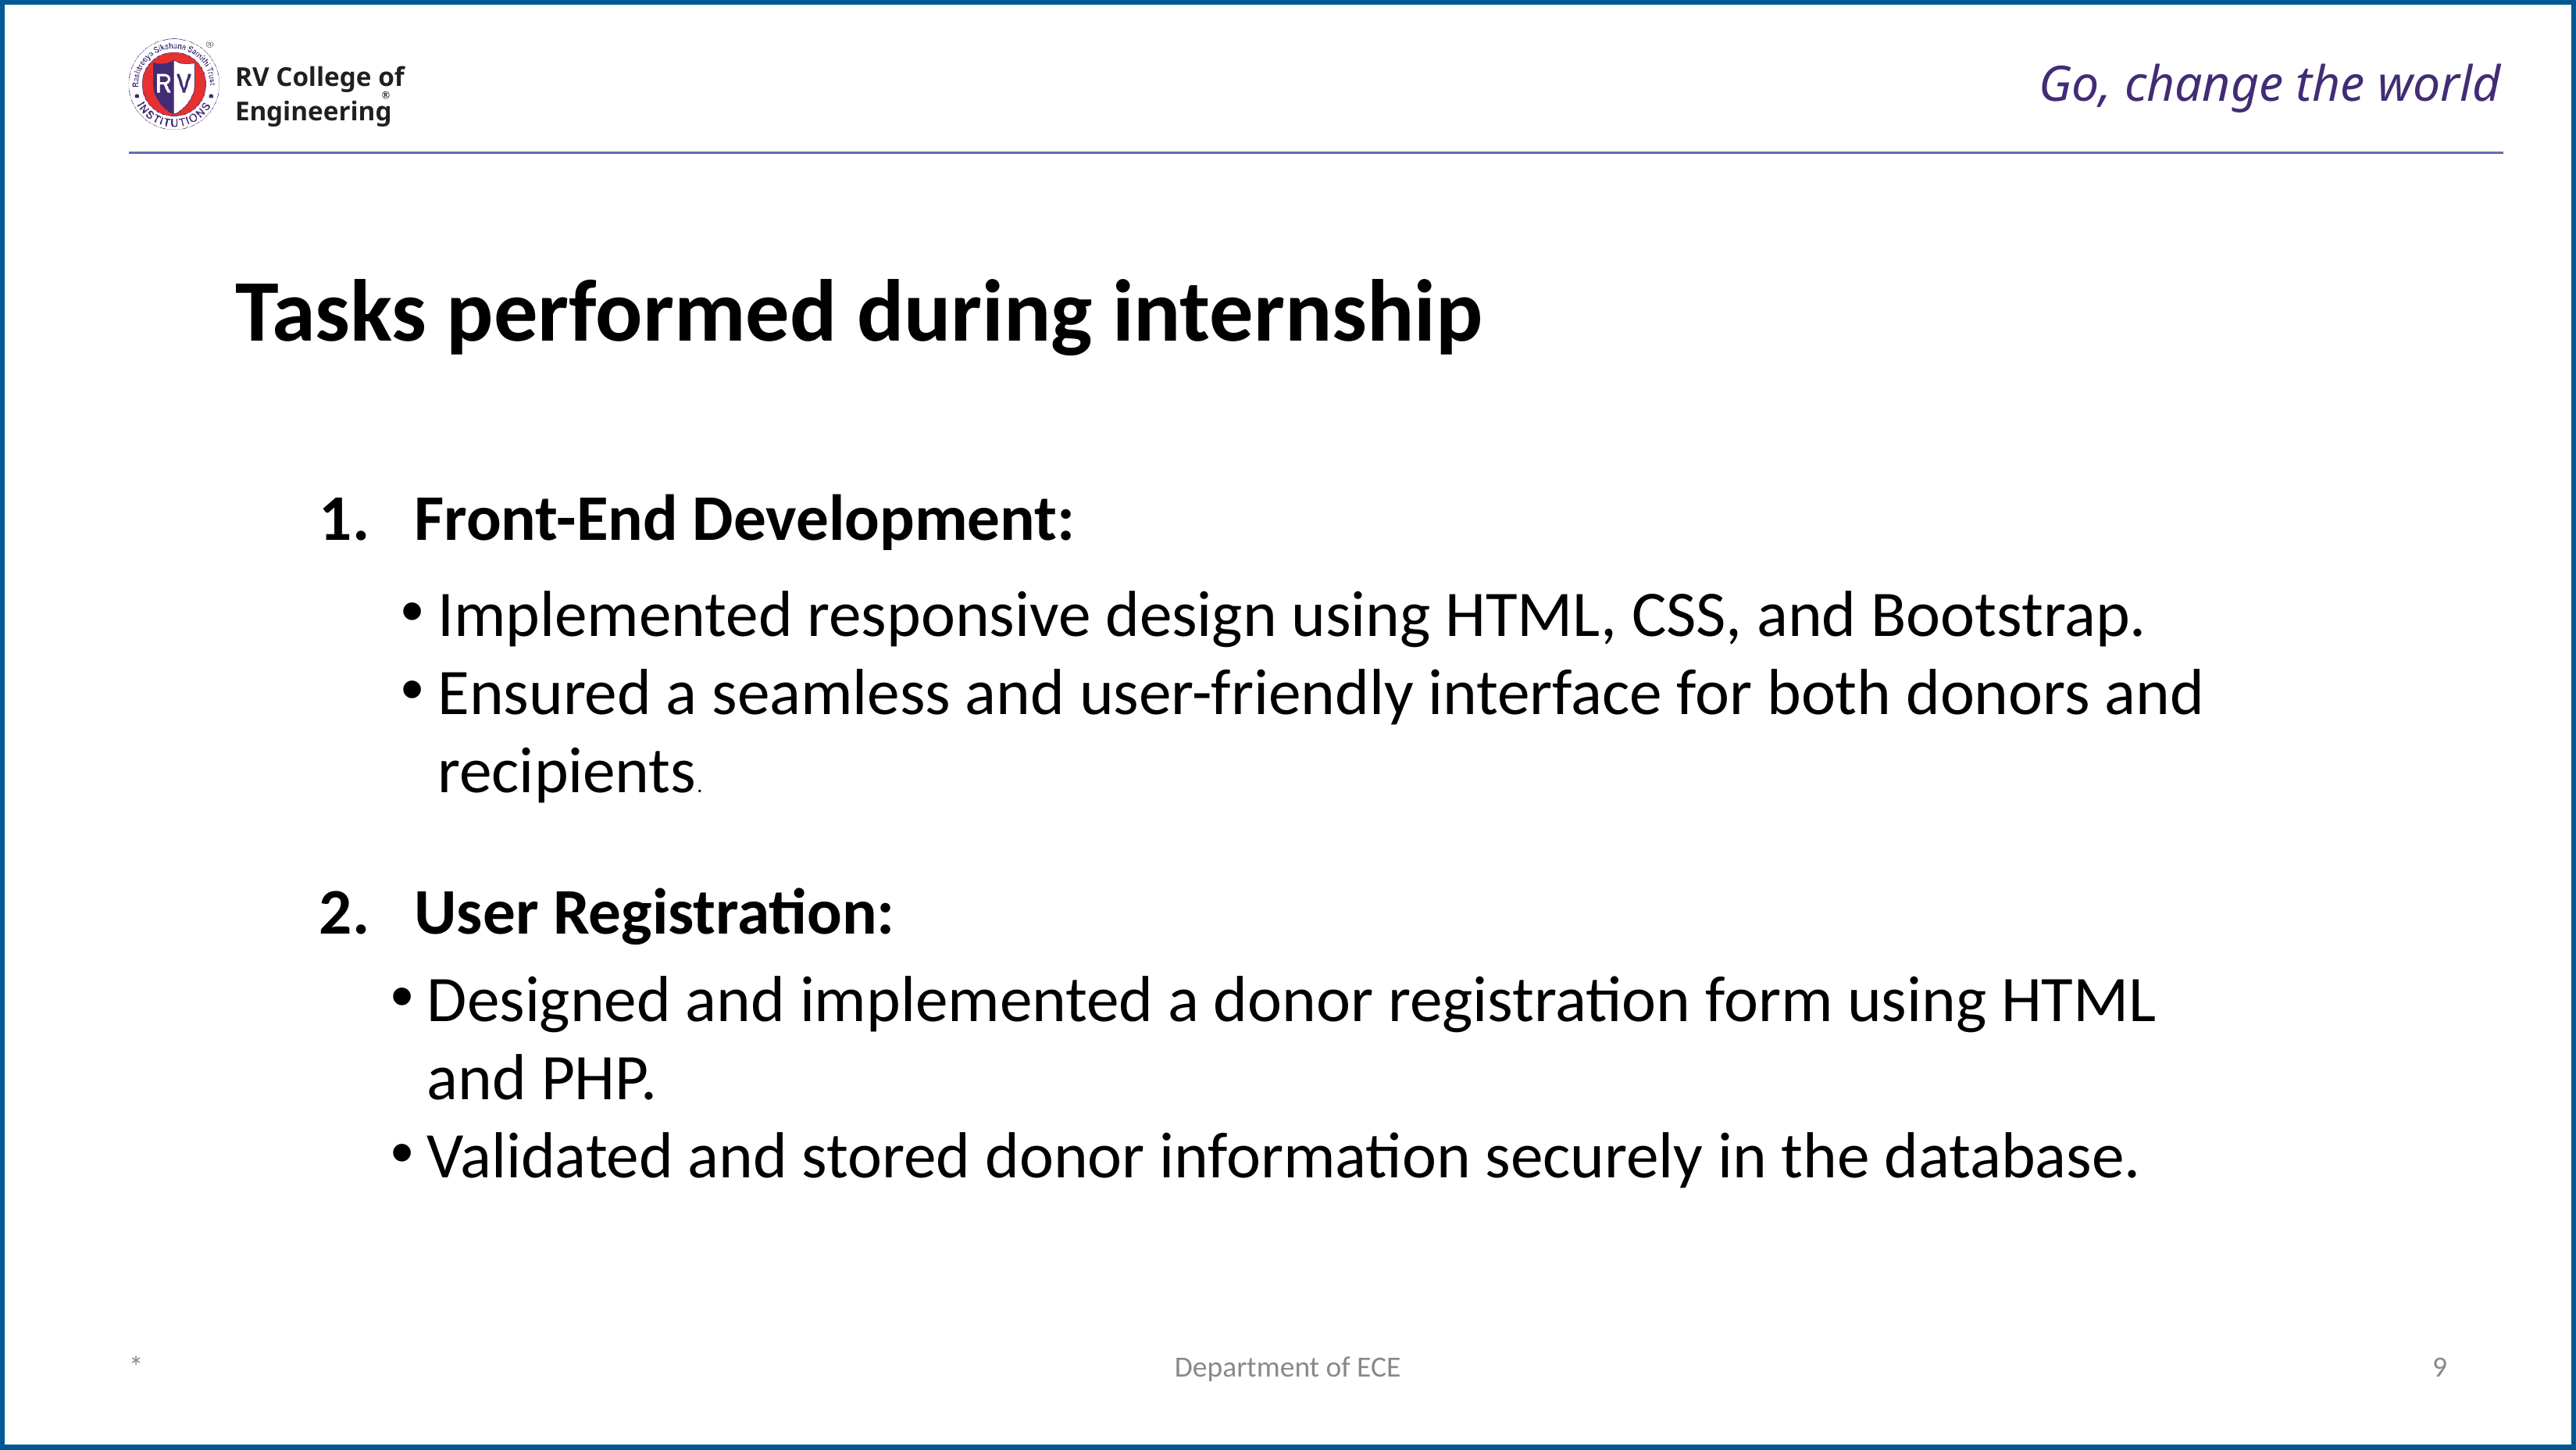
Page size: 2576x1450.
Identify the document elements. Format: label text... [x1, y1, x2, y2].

title Go, change the world [2029, 52, 2502, 295]
text_box [128, 38, 219, 130]
text_box RV College of Engineering [233, 55, 409, 127]
text_box Department of ECE [876, 1348, 1700, 1384]
text_box [0, 0, 2576, 1450]
text_box 9 [1854, 1348, 2447, 1384]
text_box * [128, 1348, 722, 1384]
text_box Designed and implemented a donor registration form using HTML and PHP. Validated and stored donor information securely in the database. [379, 951, 2223, 1224]
text_box Front-End Development: User Registration: [317, 472, 2303, 1263]
text_box Implemented responsive design using HTML, CSS, and Bootstrap. Ensured a seamless and user-friendly interface for both donors and recipients. [389, 566, 2223, 839]
text_box Tasks performed during internship [233, 251, 2472, 359]
